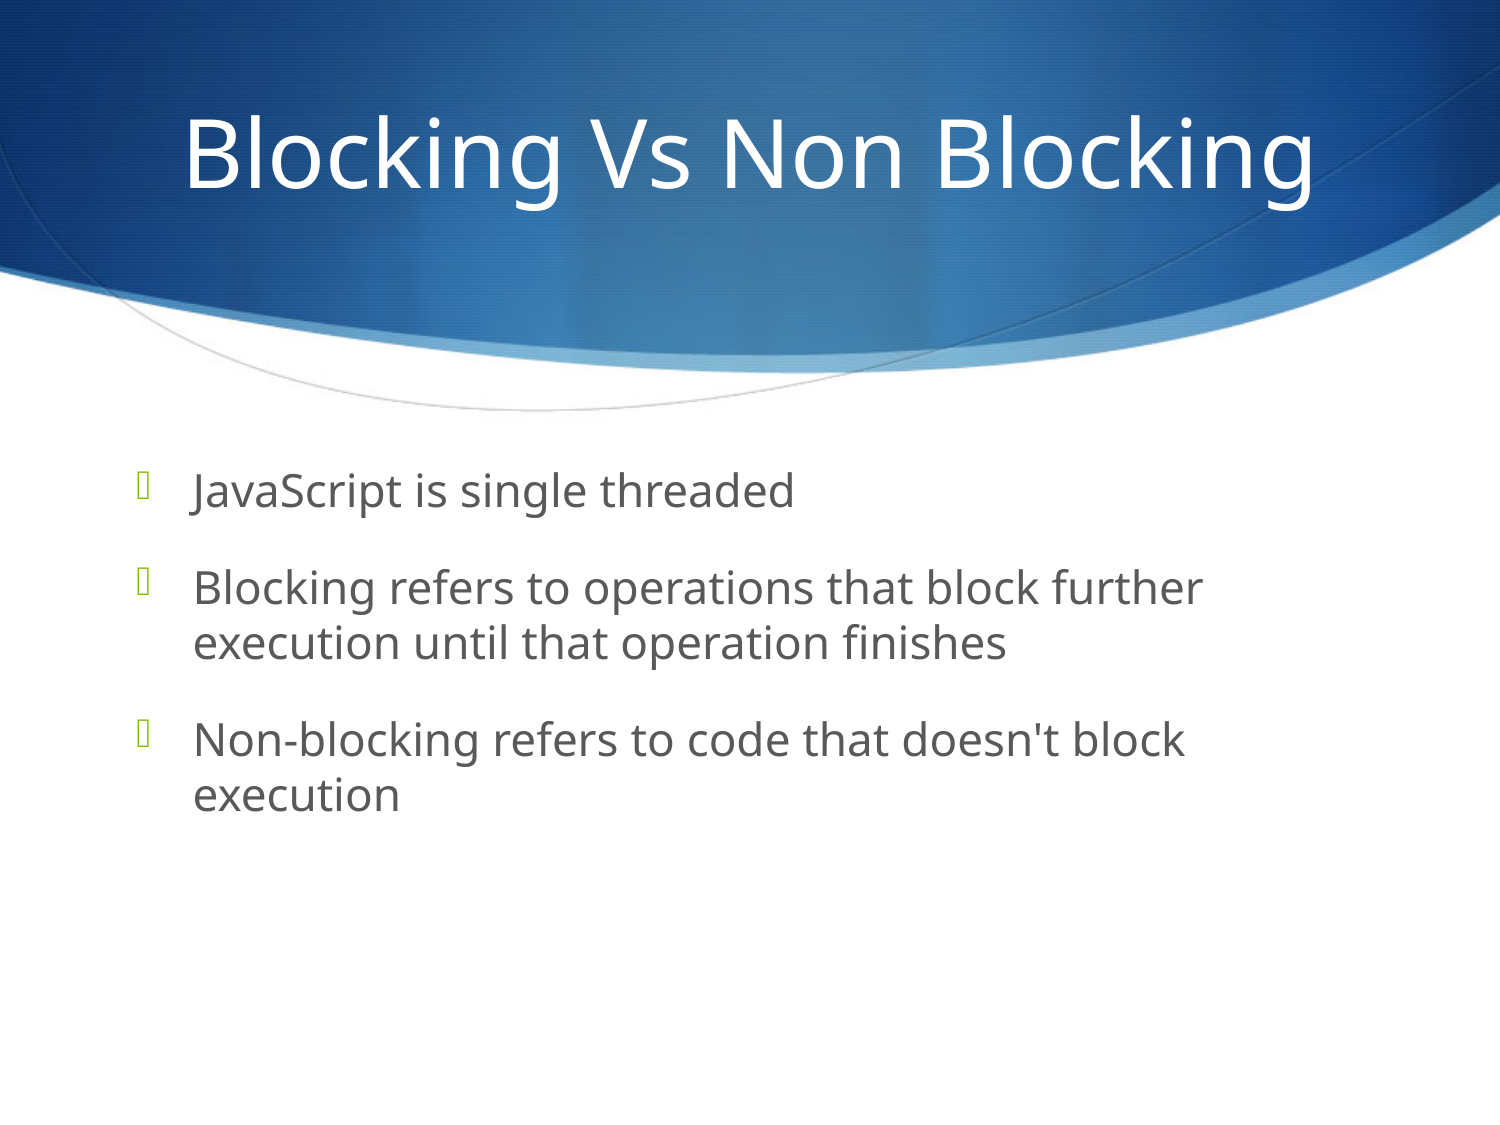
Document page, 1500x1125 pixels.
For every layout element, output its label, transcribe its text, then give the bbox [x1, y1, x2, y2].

list JavaScript is single threaded Blocking refers to operations that block further execution until that operation finishes Non-blocking refers to code that doesn't block execution [121, 454, 1379, 991]
picture [0, 0, 1500, 1125]
title Blocking Vs Non Blocking [75, 56, 1425, 245]
